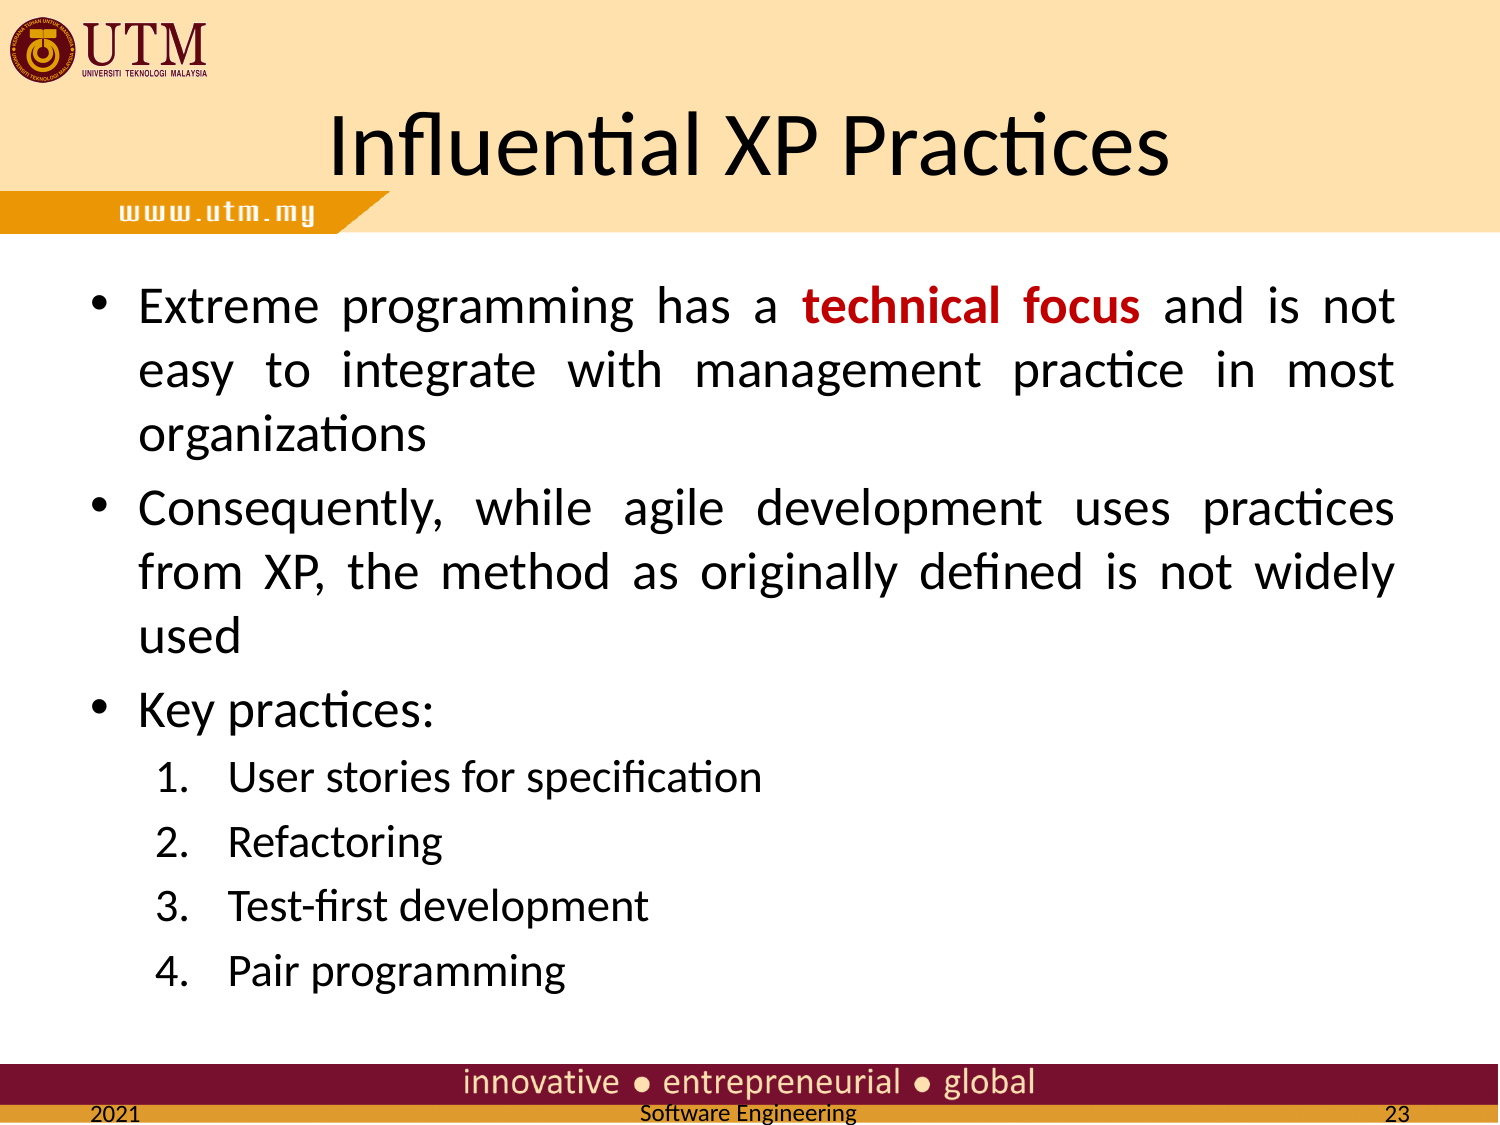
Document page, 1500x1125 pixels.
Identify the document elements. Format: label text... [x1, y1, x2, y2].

picture [10, 17, 207, 83]
list Extreme programming has a technical focus and is not easy to integrate with management practice in most organizations Consequently, while agile development uses practices from XP, the method as originally defined is not widely used Key practices: User stories for specification Refactoring Test-first development Pair programming [75, 262, 1413, 1005]
slide_number 2021 [75, 1082, 425, 1125]
picture [0, 191, 390, 234]
footer Software Engineering [425, 1086, 1074, 1125]
title Influential XP Practices [75, 45, 1425, 233]
slide_number ‹#› [1074, 1082, 1425, 1125]
picture [0, 1064, 1498, 1123]
